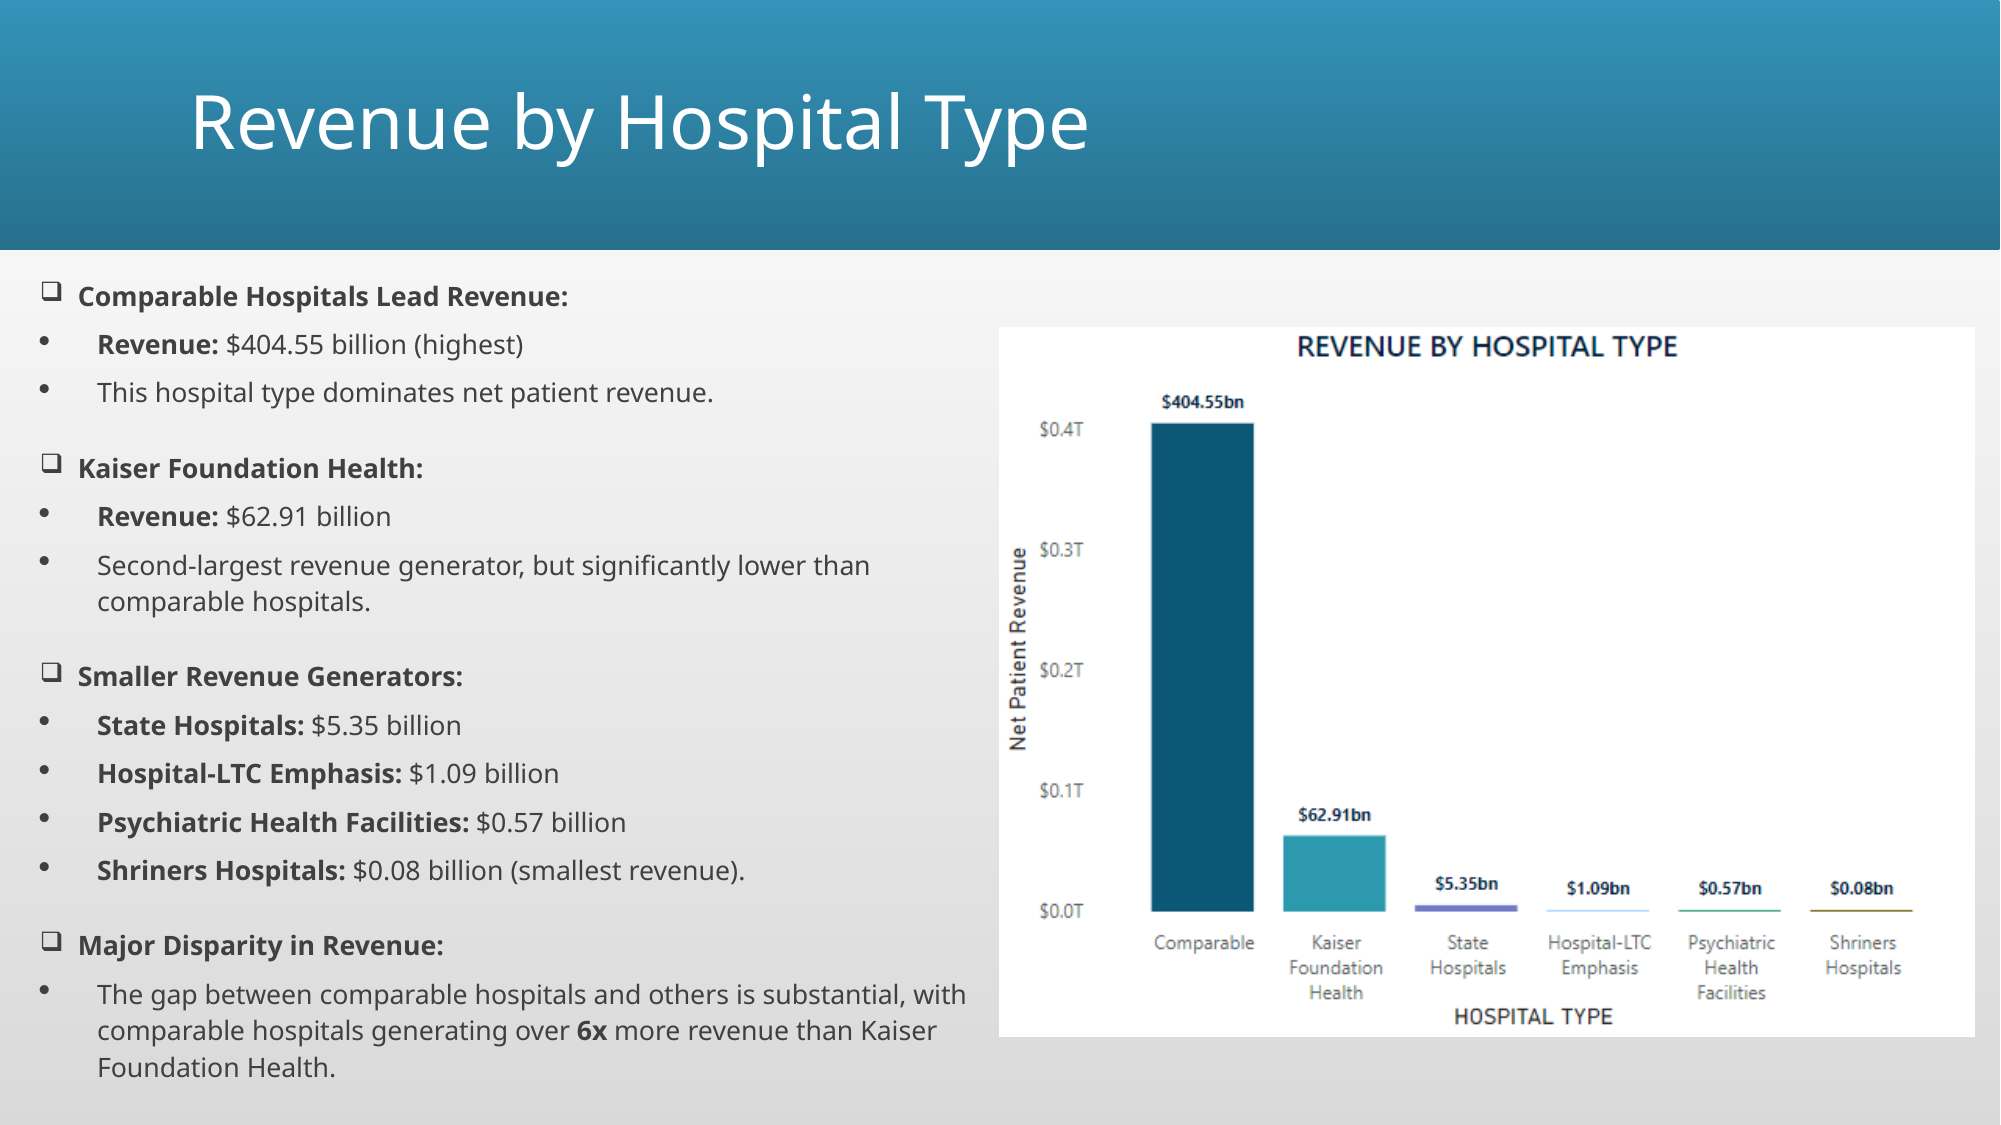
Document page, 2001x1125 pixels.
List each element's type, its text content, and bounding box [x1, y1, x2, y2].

list Comparable Hospitals Lead Revenue: Revenue: $404.55 billion (highest) This hospital type dominates net patient revenue. Kaiser Foundation Health: Revenue: $62.91 billion Second-largest revenue generator, but significantly lower than comparable hospitals. Smaller Revenue Generators: State Hospitals: $5.35 billion Hospital-LTC Emphasis: $1.09 billion Psychiatric Health Facilities: $0.57 billion Shriners Hospitals: $0.08 billion (smallest revenue). Major Disparity in Revenue: The gap between comparable hospitals and others is substantial, with comparable hospitals generating over 6x more revenue than Kaiser Foundation Health. [24, 267, 983, 1094]
title Revenue by Hospital Type [174, 16, 1825, 234]
picture [999, 327, 1975, 1037]
